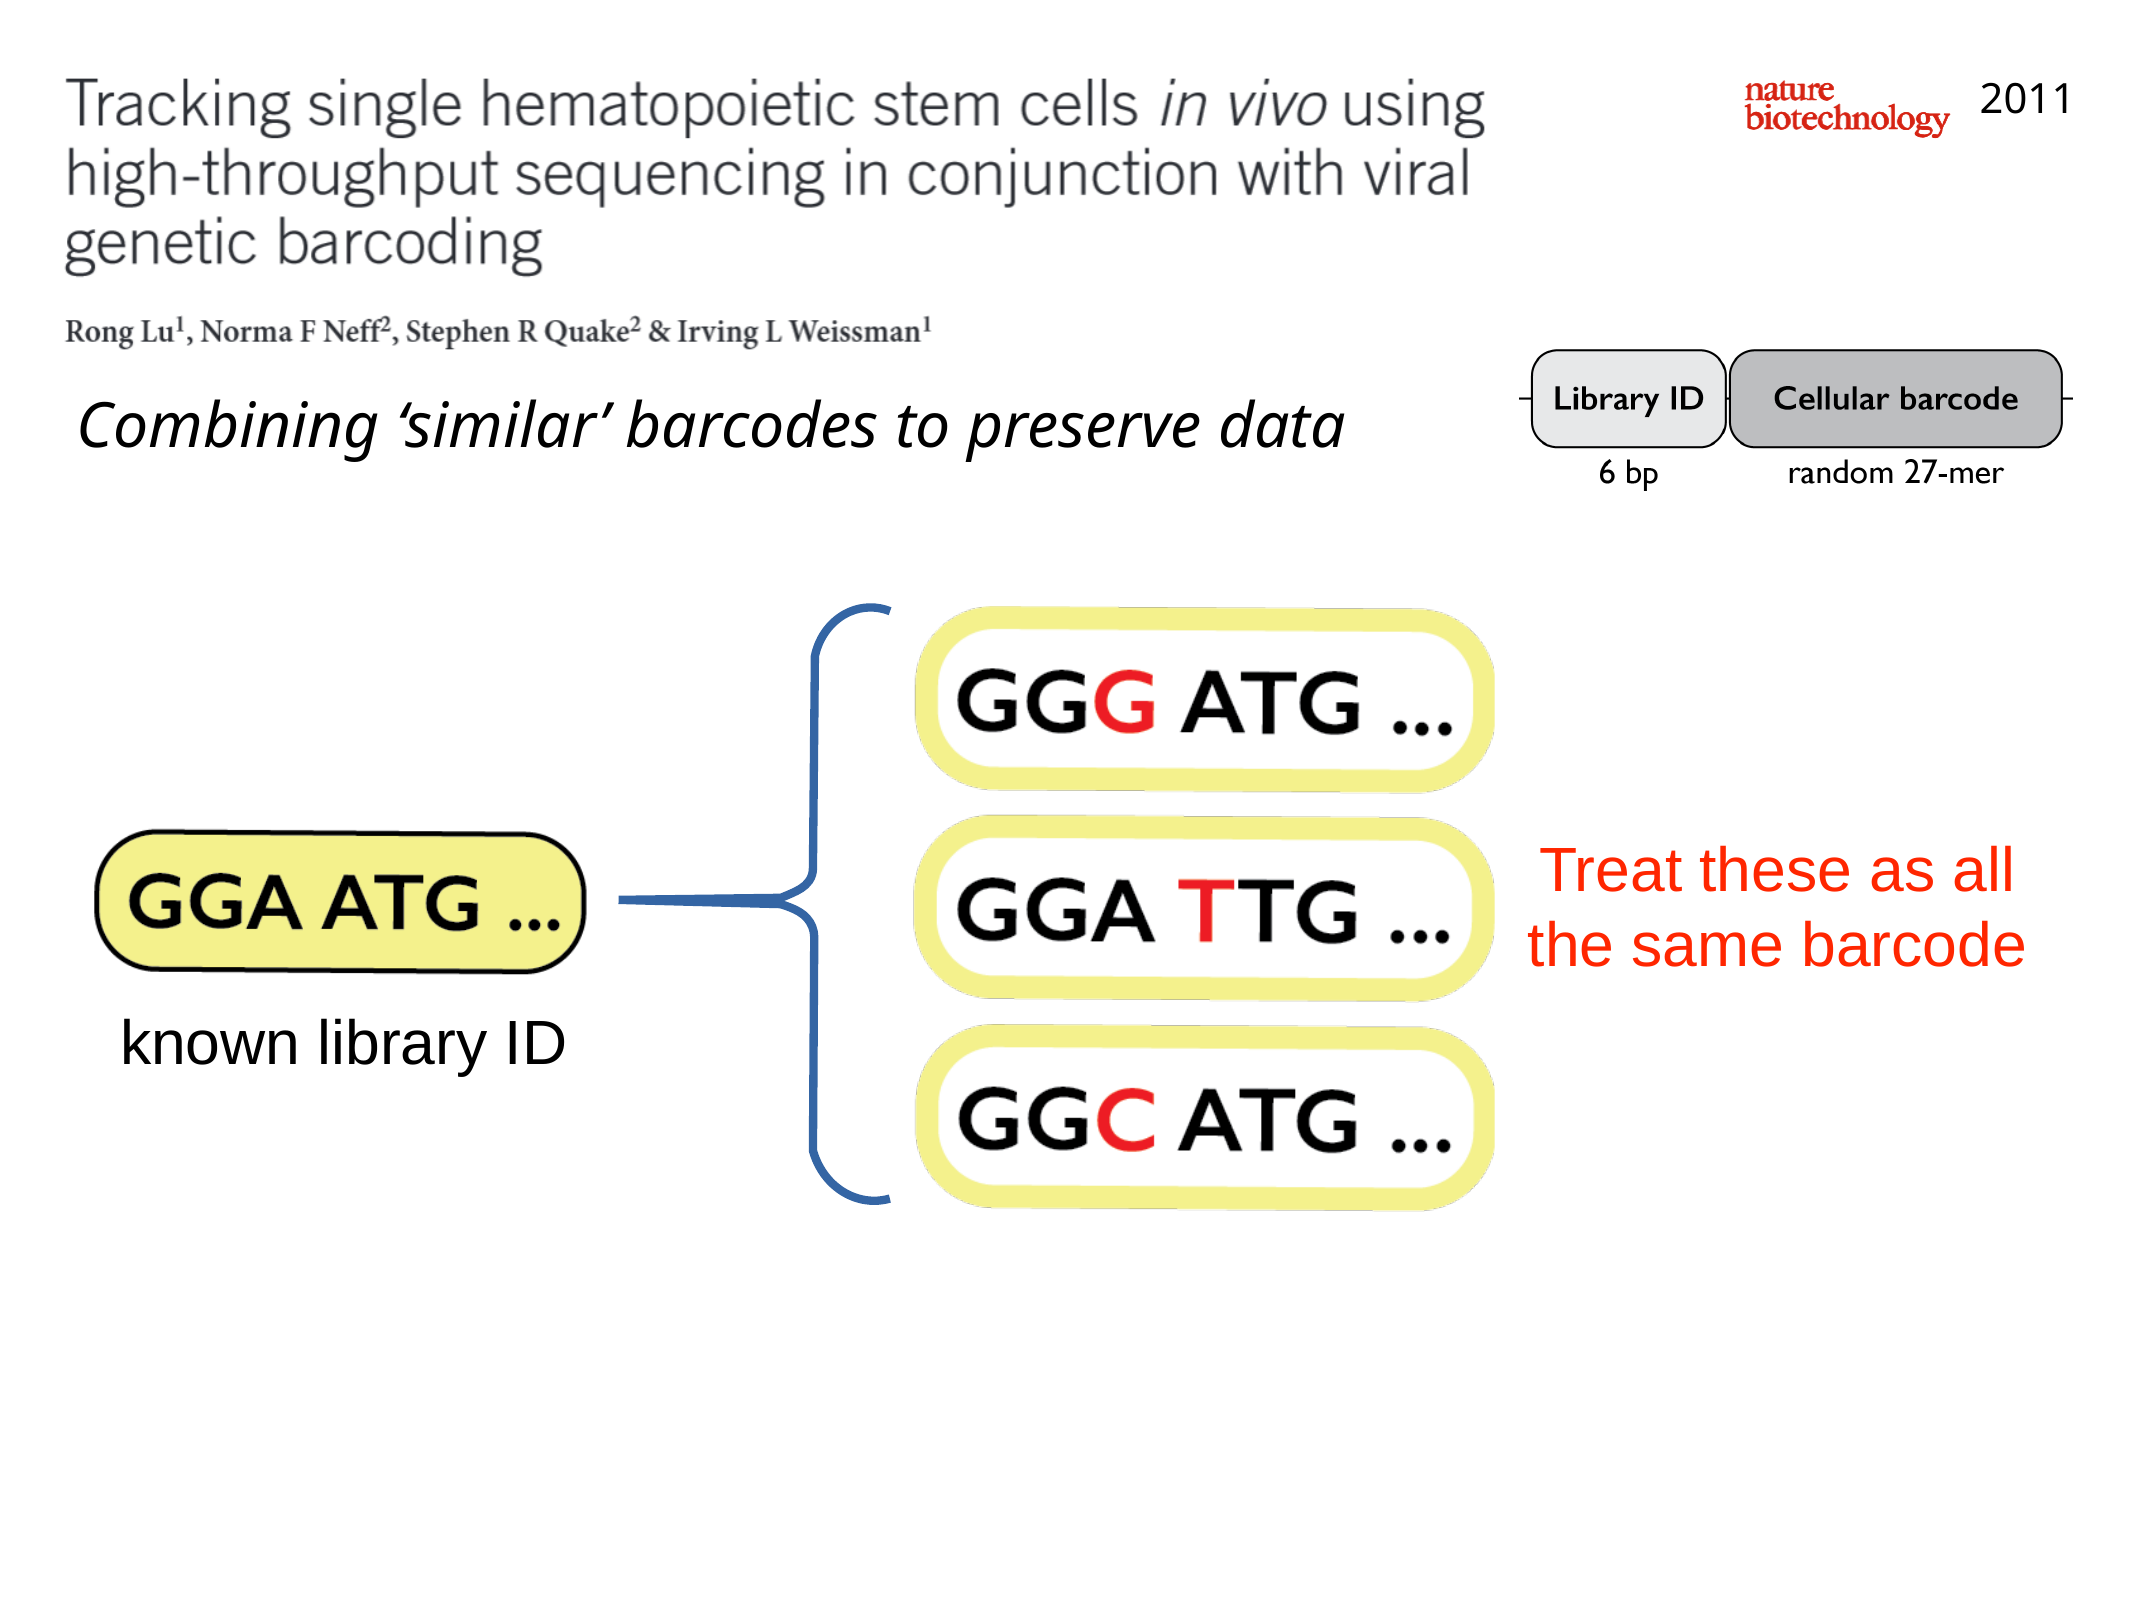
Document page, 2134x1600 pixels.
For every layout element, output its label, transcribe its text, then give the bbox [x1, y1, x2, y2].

text_box Combining ‘similar’ barcodes to preserve data [68, 376, 1357, 468]
text_box known library ID [109, 1005, 579, 1086]
picture [1723, 58, 1964, 153]
picture [92, 809, 597, 999]
text_box 2011 [1972, 72, 2076, 123]
text_box Treat these as all the same barcode [1513, 820, 2041, 988]
picture [0, 52, 2073, 506]
picture [899, 606, 1495, 1221]
text_box [618, 607, 891, 1201]
